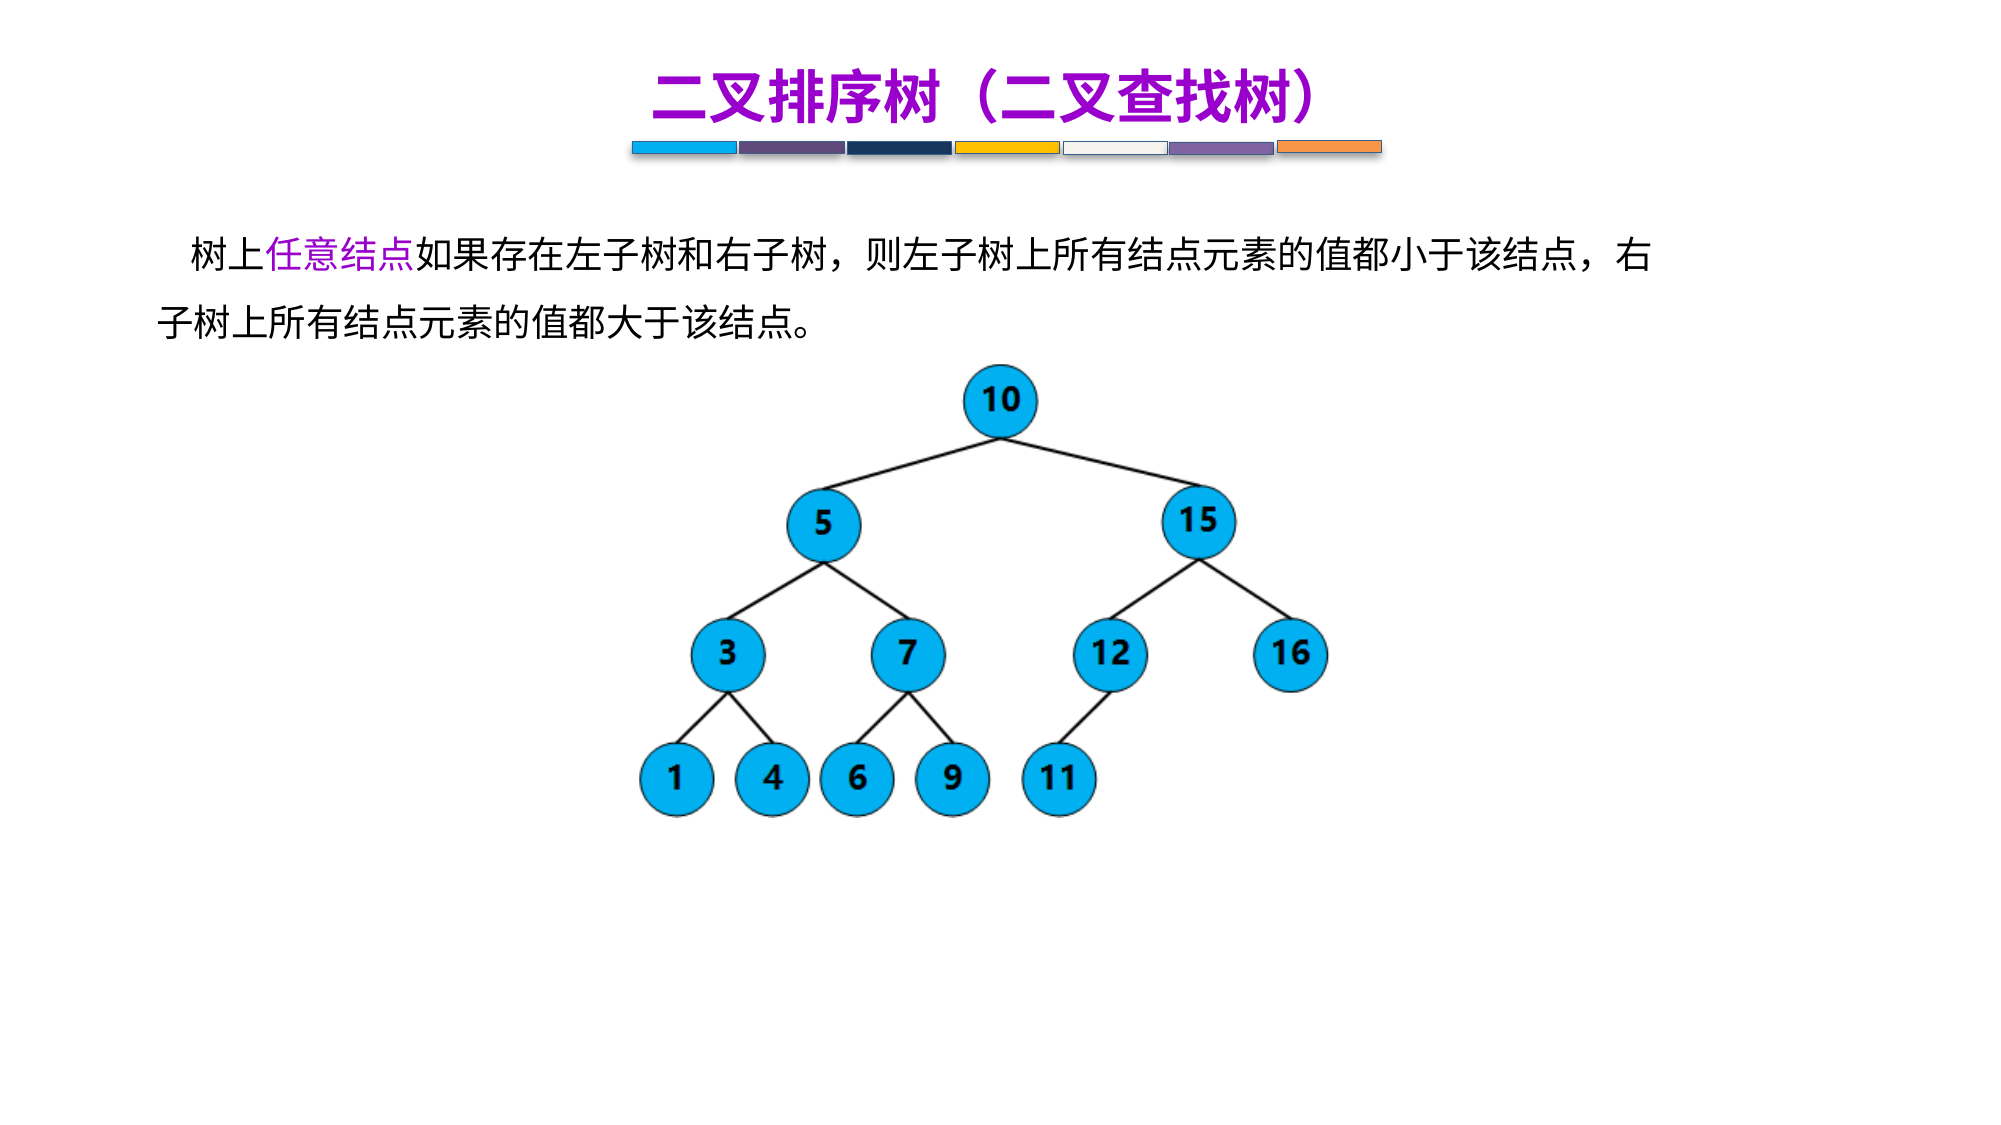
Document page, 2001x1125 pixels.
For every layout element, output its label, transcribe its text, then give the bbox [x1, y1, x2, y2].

text_box [630, 139, 738, 155]
text_box [846, 140, 953, 156]
picture [638, 363, 1330, 819]
text_box [1061, 140, 1167, 156]
text_box 树上任意结点如果存在左子树和右子树，则左子树上所有结点元素的值都小于该结点，右子树上所有结点元素的值都大于该结点。 [141, 201, 1689, 351]
text_box [1167, 140, 1275, 156]
text_box [1275, 138, 1383, 155]
text_box [738, 139, 846, 156]
text_box 二叉排序树（二叉查找树） [0, 18, 2000, 138]
text_box [953, 139, 1061, 156]
